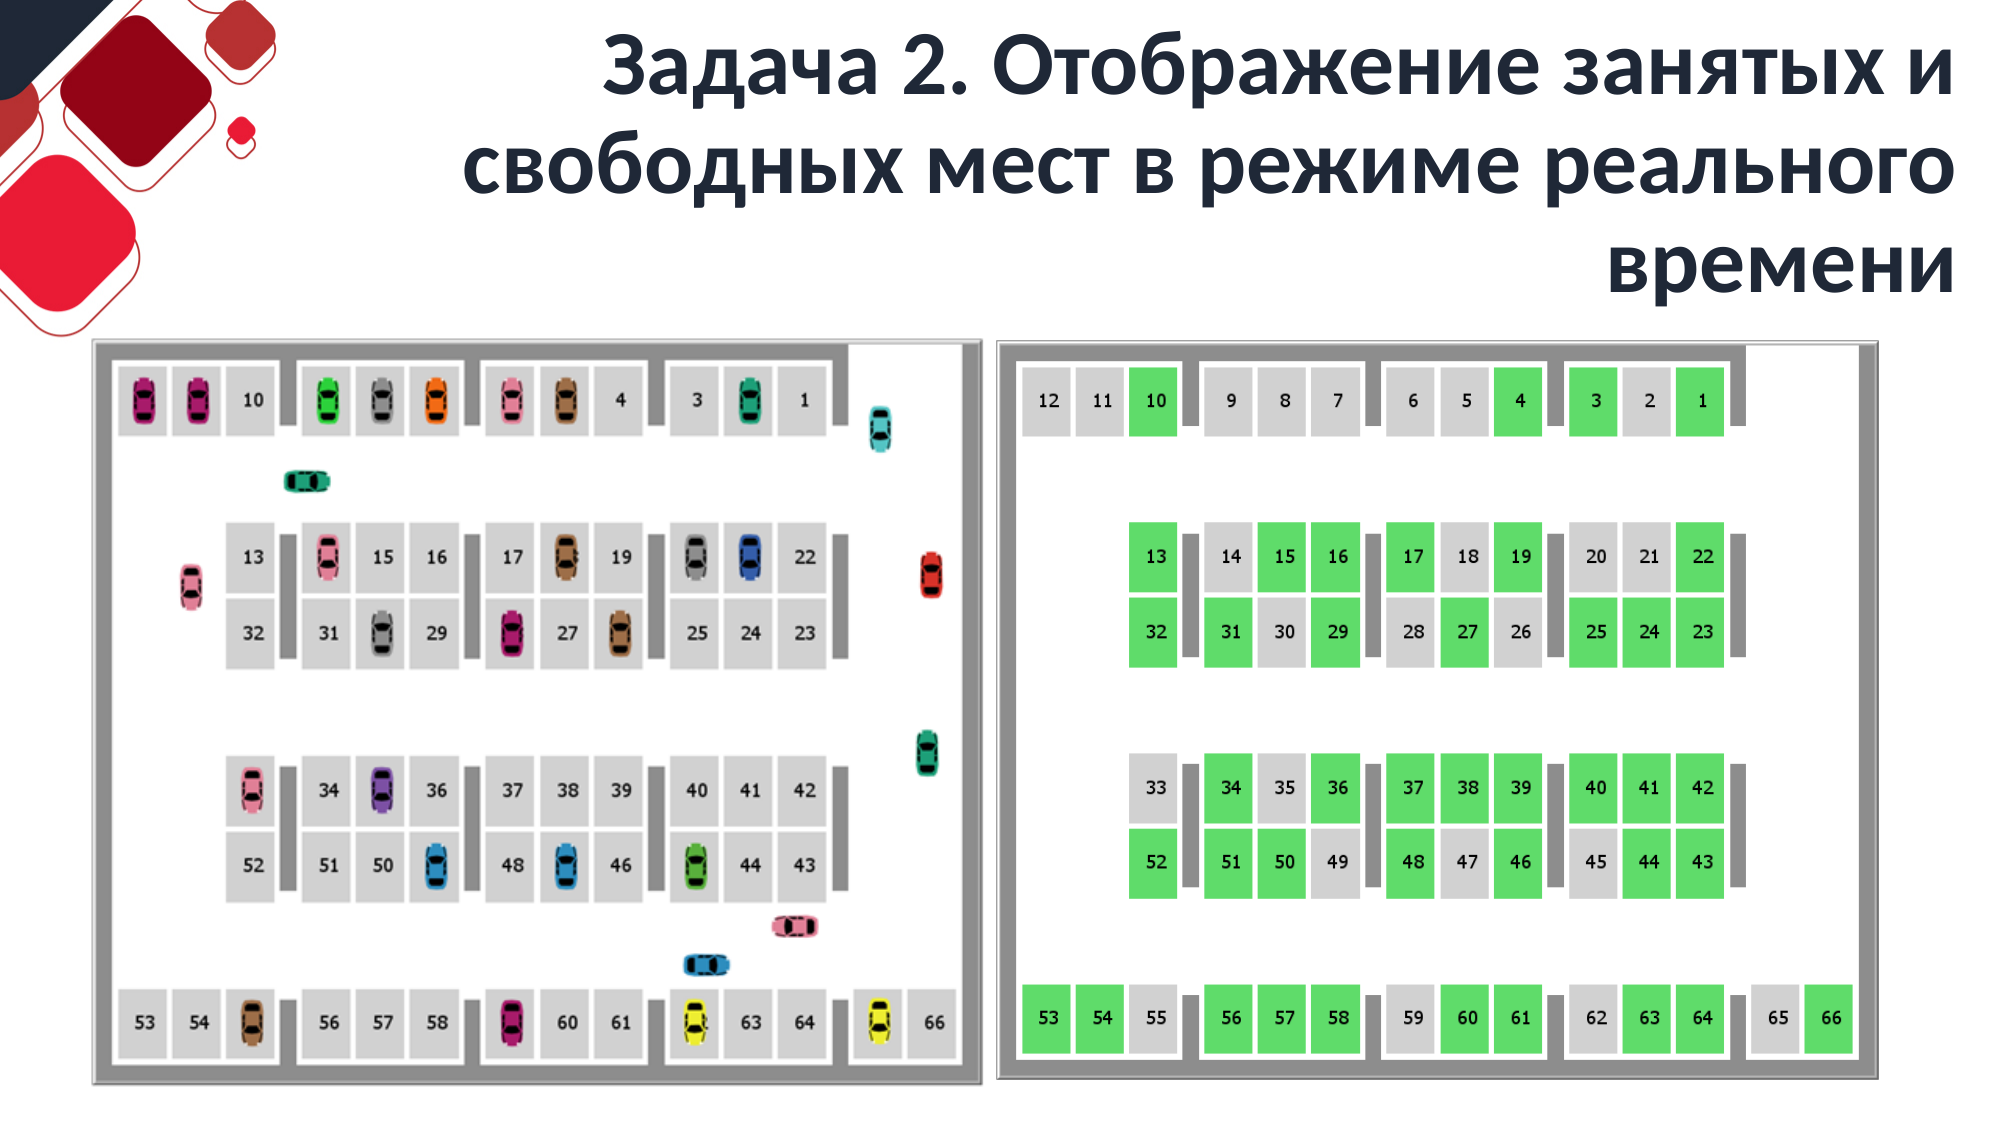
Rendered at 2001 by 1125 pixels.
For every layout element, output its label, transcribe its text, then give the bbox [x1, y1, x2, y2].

text_box Задача 2. Отображение занятых и свободных мест в режиме реального времени [236, 0, 1974, 343]
picture [0, 0, 2000, 1125]
